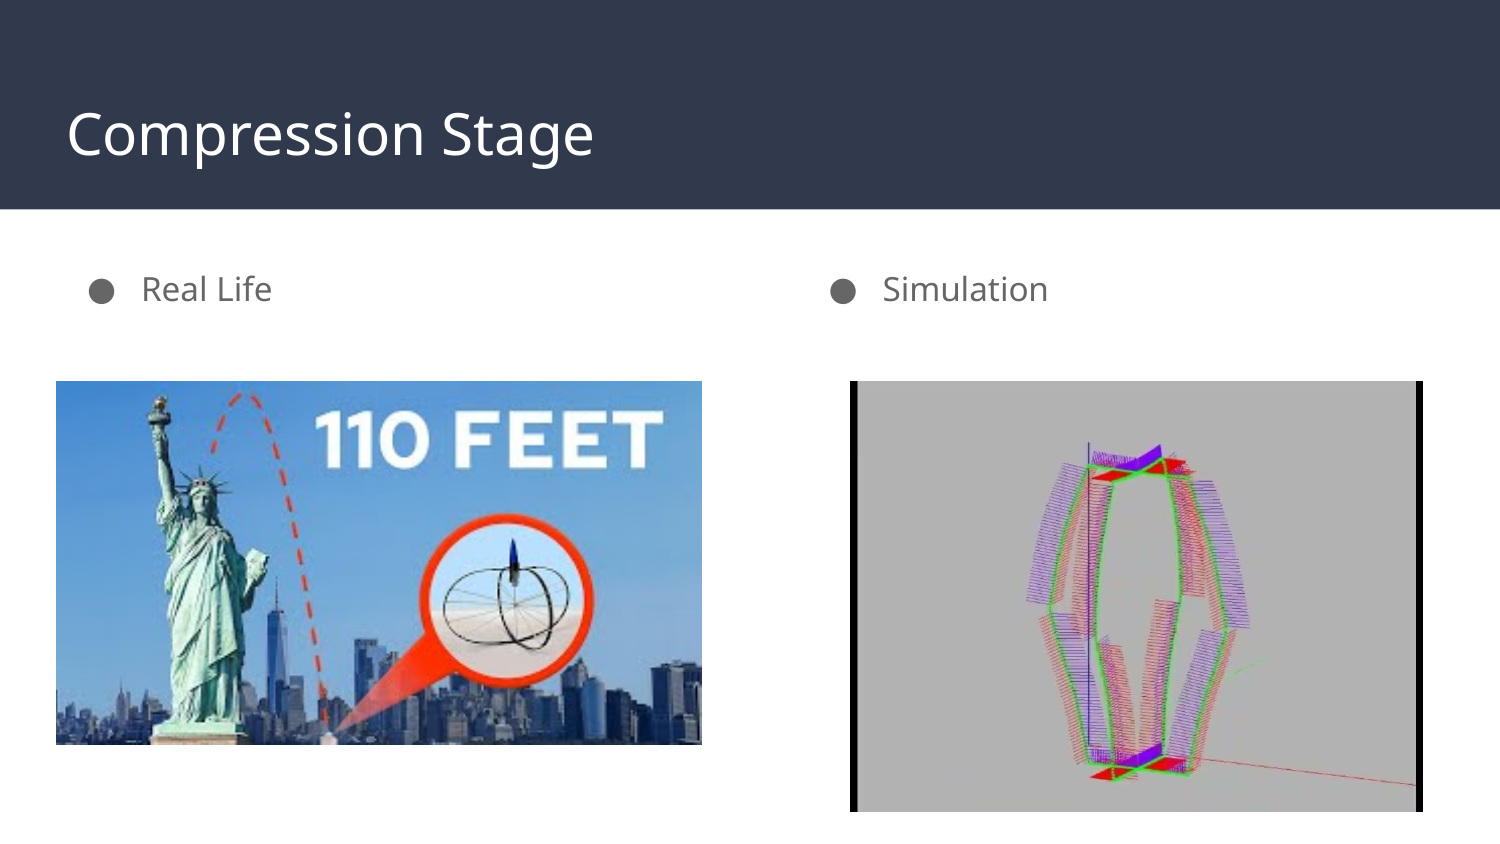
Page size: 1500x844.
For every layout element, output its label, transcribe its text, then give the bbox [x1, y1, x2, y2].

title Compression Stage [51, 82, 1449, 185]
list Real Life [51, 247, 708, 752]
picture [56, 381, 702, 745]
list Simulation [792, 247, 1449, 752]
picture [850, 381, 1424, 812]
